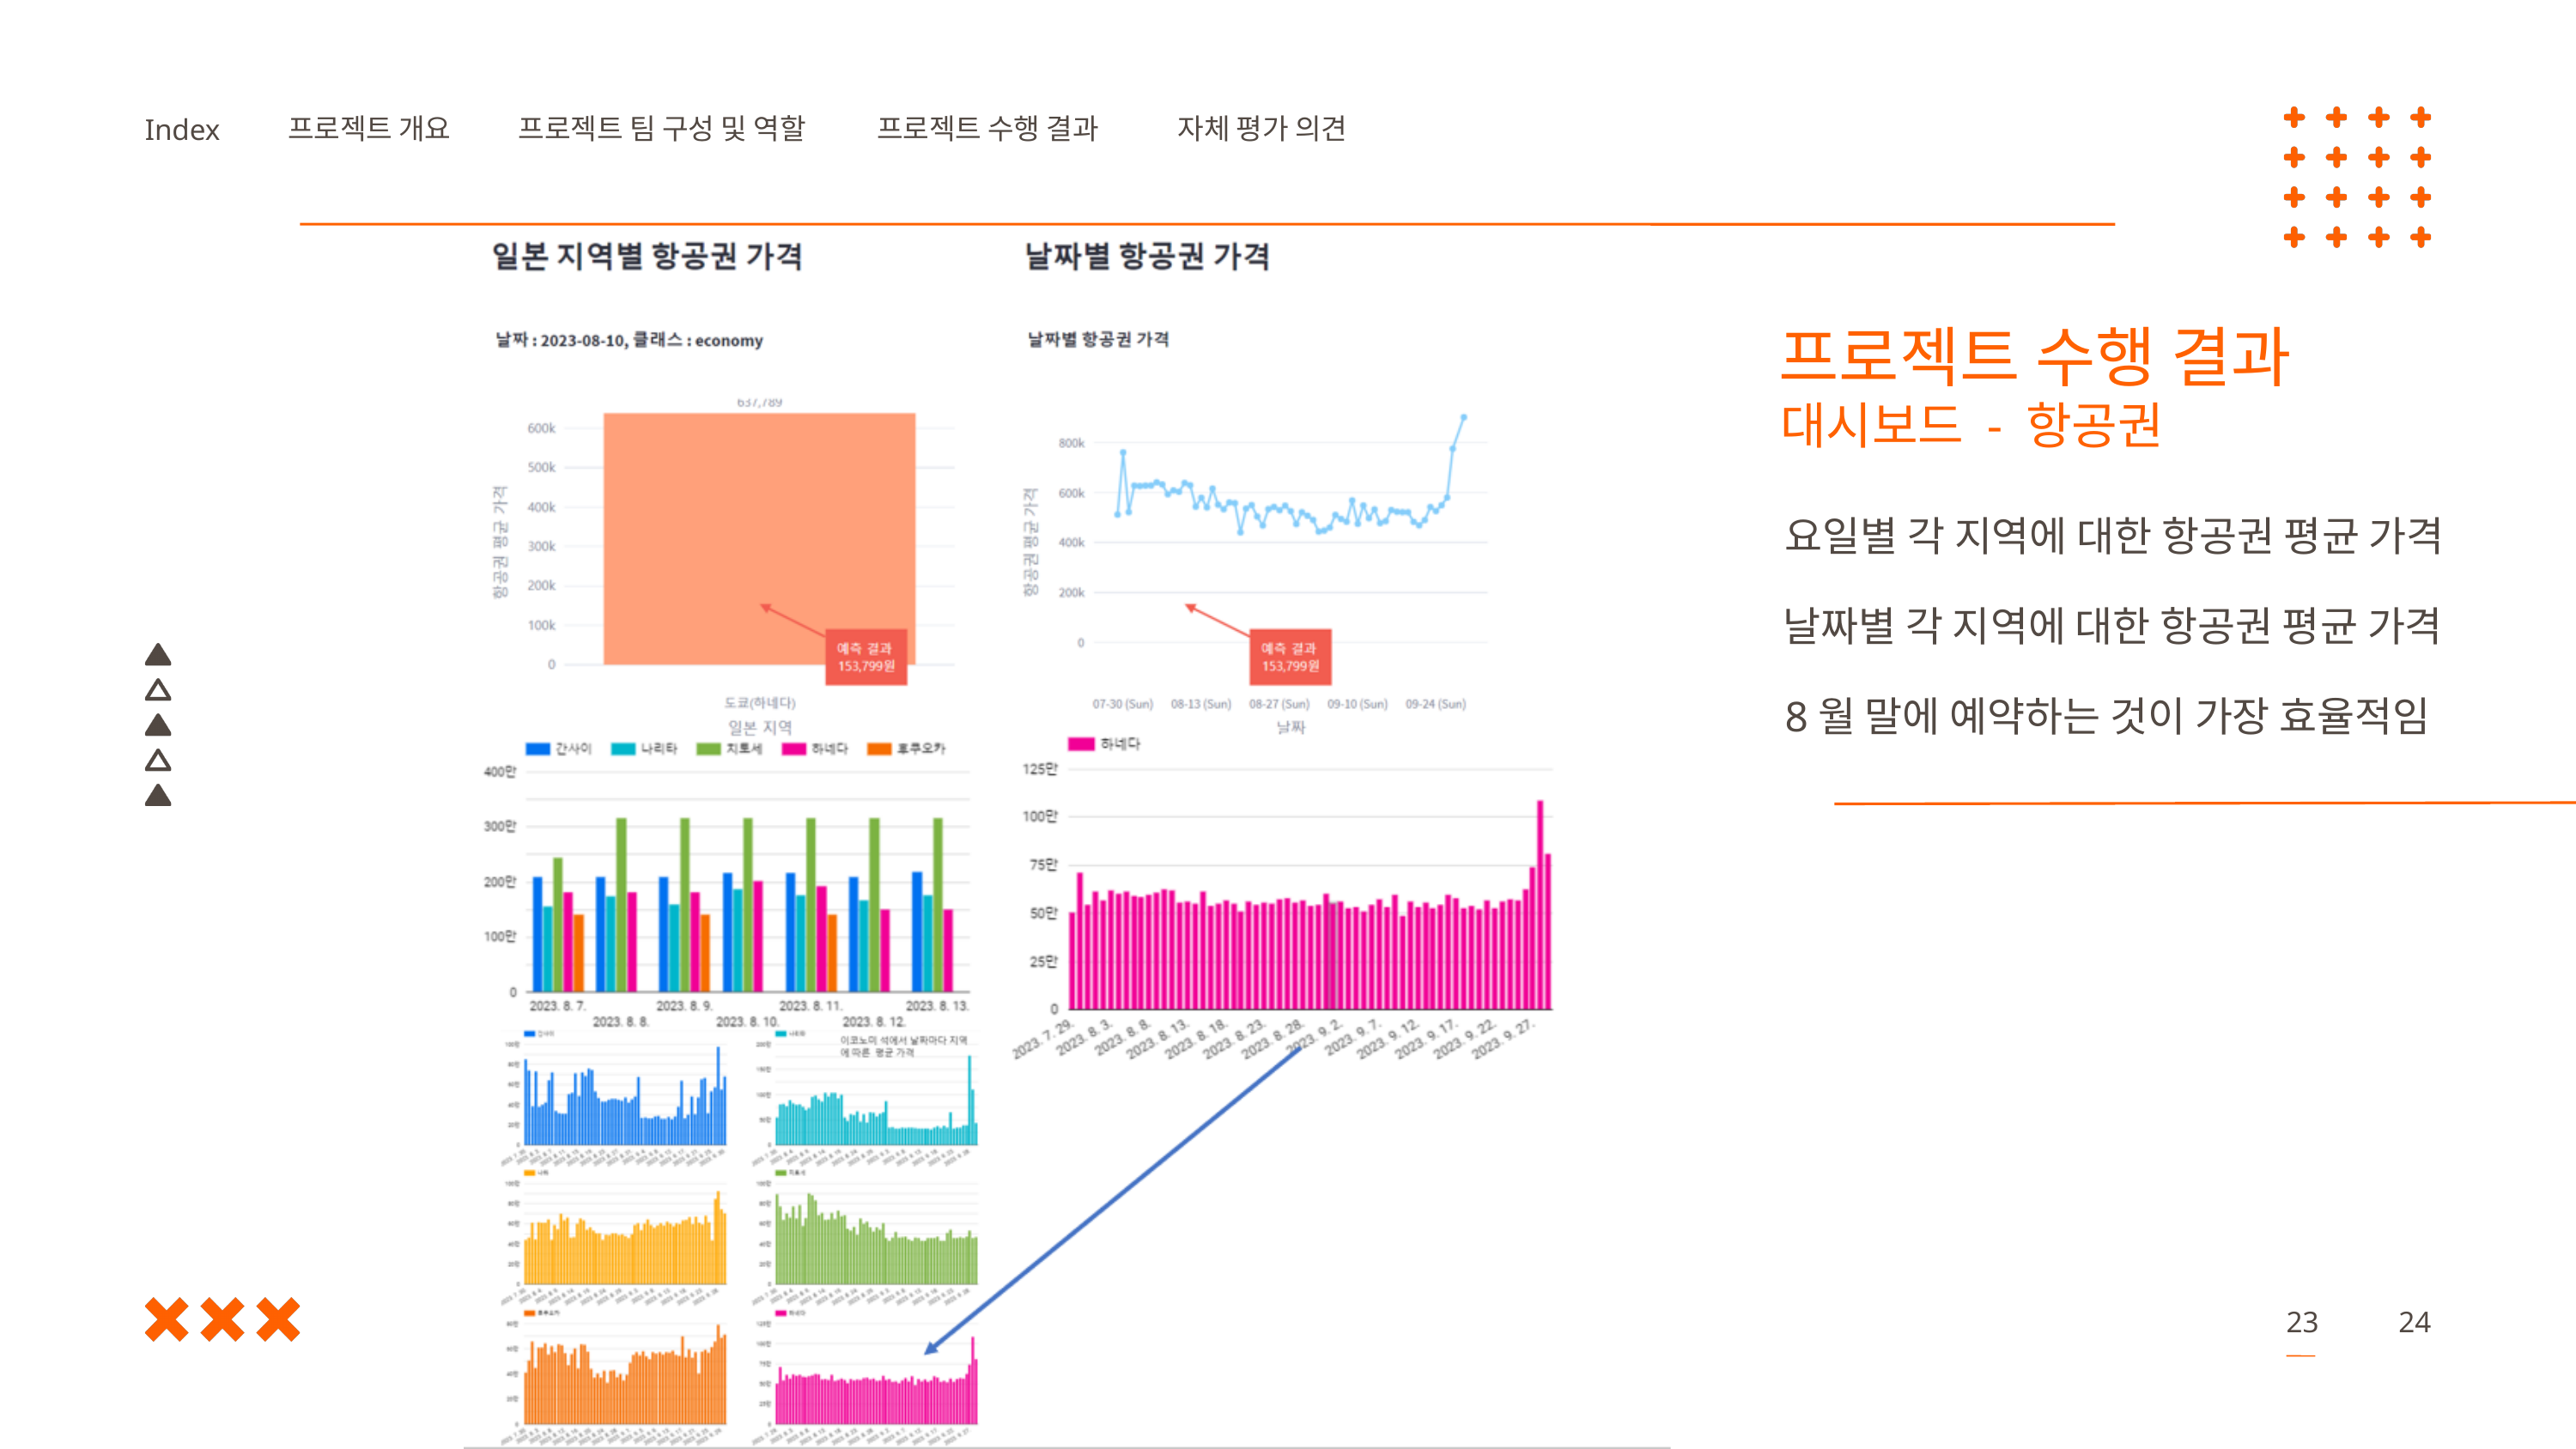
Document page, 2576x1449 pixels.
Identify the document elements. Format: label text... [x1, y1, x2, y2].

text_box 대시보드 - 항공권 [1780, 407, 2348, 455]
text_box 24 [2345, 1298, 2432, 1339]
text_box 프로젝트 수행 결과 [876, 105, 1113, 145]
text_box [144, 643, 172, 806]
text_box 프로젝트 개요 [288, 105, 453, 145]
text_box [2367, 106, 2432, 252]
text_box 프로젝트 팀 구성 및 역할 [518, 105, 811, 145]
text_box 날짜별 각 지역에 대한 항공권 평균 가격 [1783, 592, 2559, 650]
text_box 자체 평가 의견 [1177, 105, 1352, 145]
text_box [144, 1297, 301, 1342]
text_box [2283, 106, 2348, 252]
text_box 8월 말에 예약하는 것이 가장 효율적임 [1784, 682, 2512, 741]
text_box 요일별 각 지역에 대한 항공권 평균 가격 [1784, 501, 2576, 560]
text_box Index [144, 106, 223, 147]
text_box 프로젝트 수행 결과 [1778, 333, 2346, 396]
text_box 23 [2233, 1298, 2319, 1339]
text_box [464, 227, 1671, 1449]
